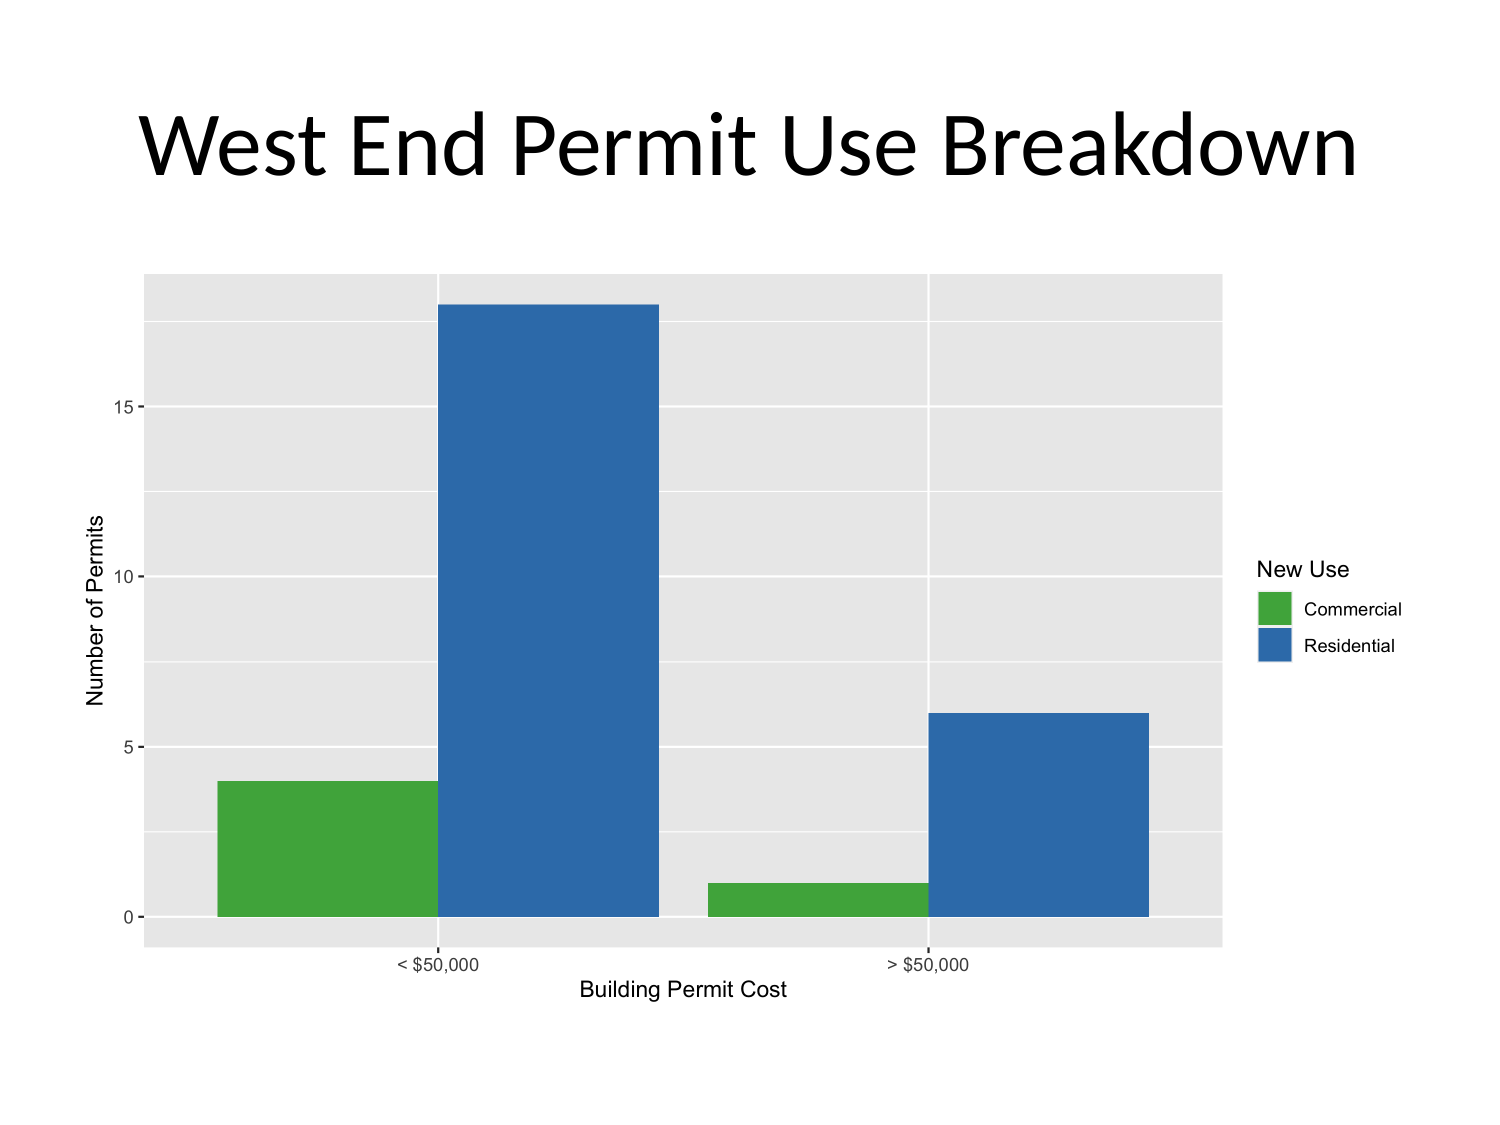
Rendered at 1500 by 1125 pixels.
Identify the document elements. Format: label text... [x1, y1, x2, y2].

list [74, 262, 1426, 1013]
title West End Permit Use Breakdown [75, 45, 1425, 233]
